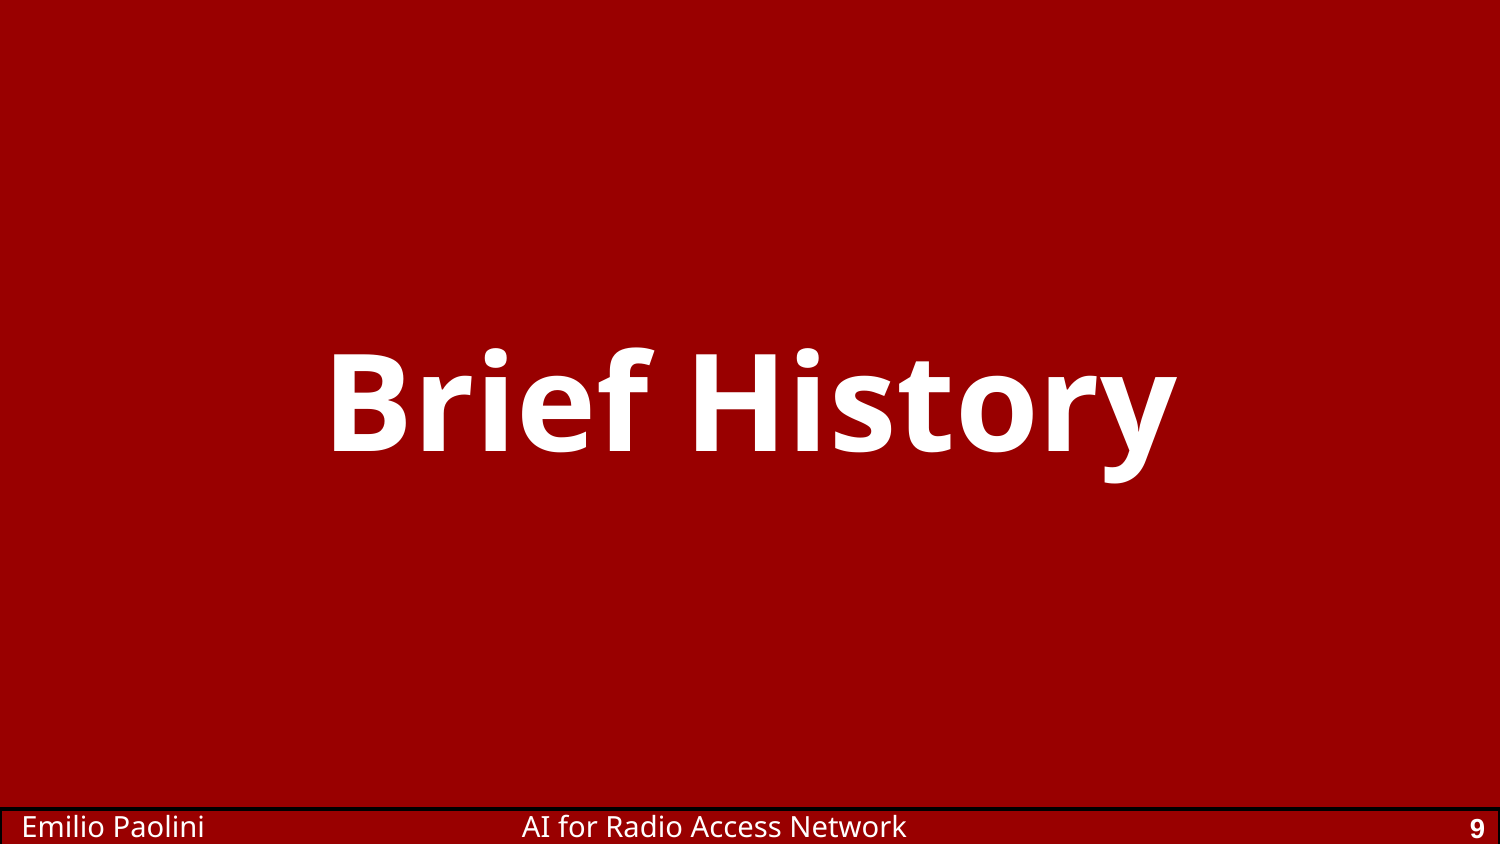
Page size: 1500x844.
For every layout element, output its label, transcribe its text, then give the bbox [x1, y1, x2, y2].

title Brief History [51, 327, 1449, 466]
slide_number 9 [1454, 808, 1500, 844]
